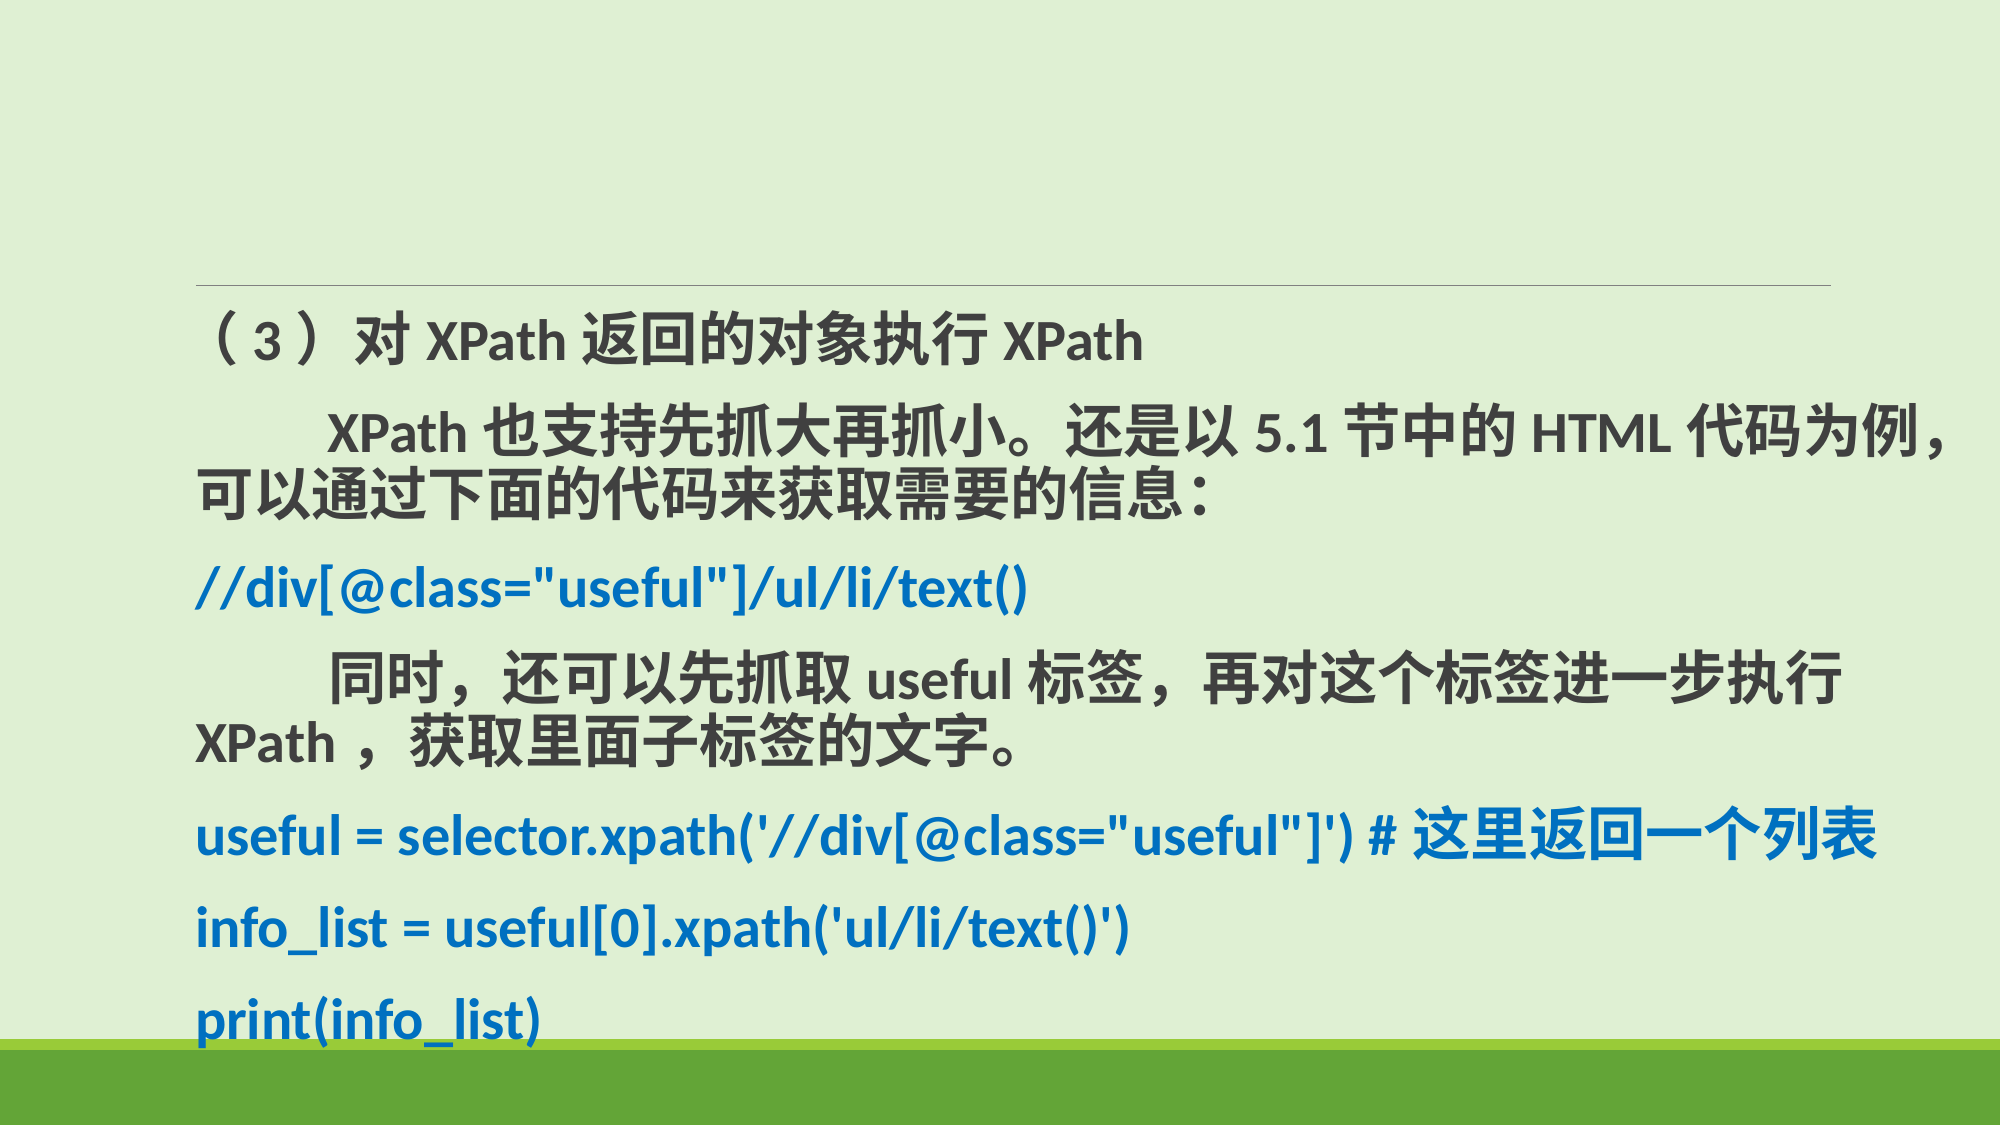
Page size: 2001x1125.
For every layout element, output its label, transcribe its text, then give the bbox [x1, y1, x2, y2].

list （3）对XPath返回的对象执行XPath XPath也支持先抓大再抓小。还是以5.1节中的HTML代码为例，可以通过下面的代码来获取需要的信息： //div[@class="useful"]/ul/li/text() 同时，还可以先抓取useful标签，再对这个标签进一步执行XPath，获取里面子标签的文字。 useful = selector.xpath('//div[@class="useful"]') #这里返回一个列表 info_list = useful[0].xpath('ul/li/text()') print(info_list) [180, 302, 1934, 1050]
